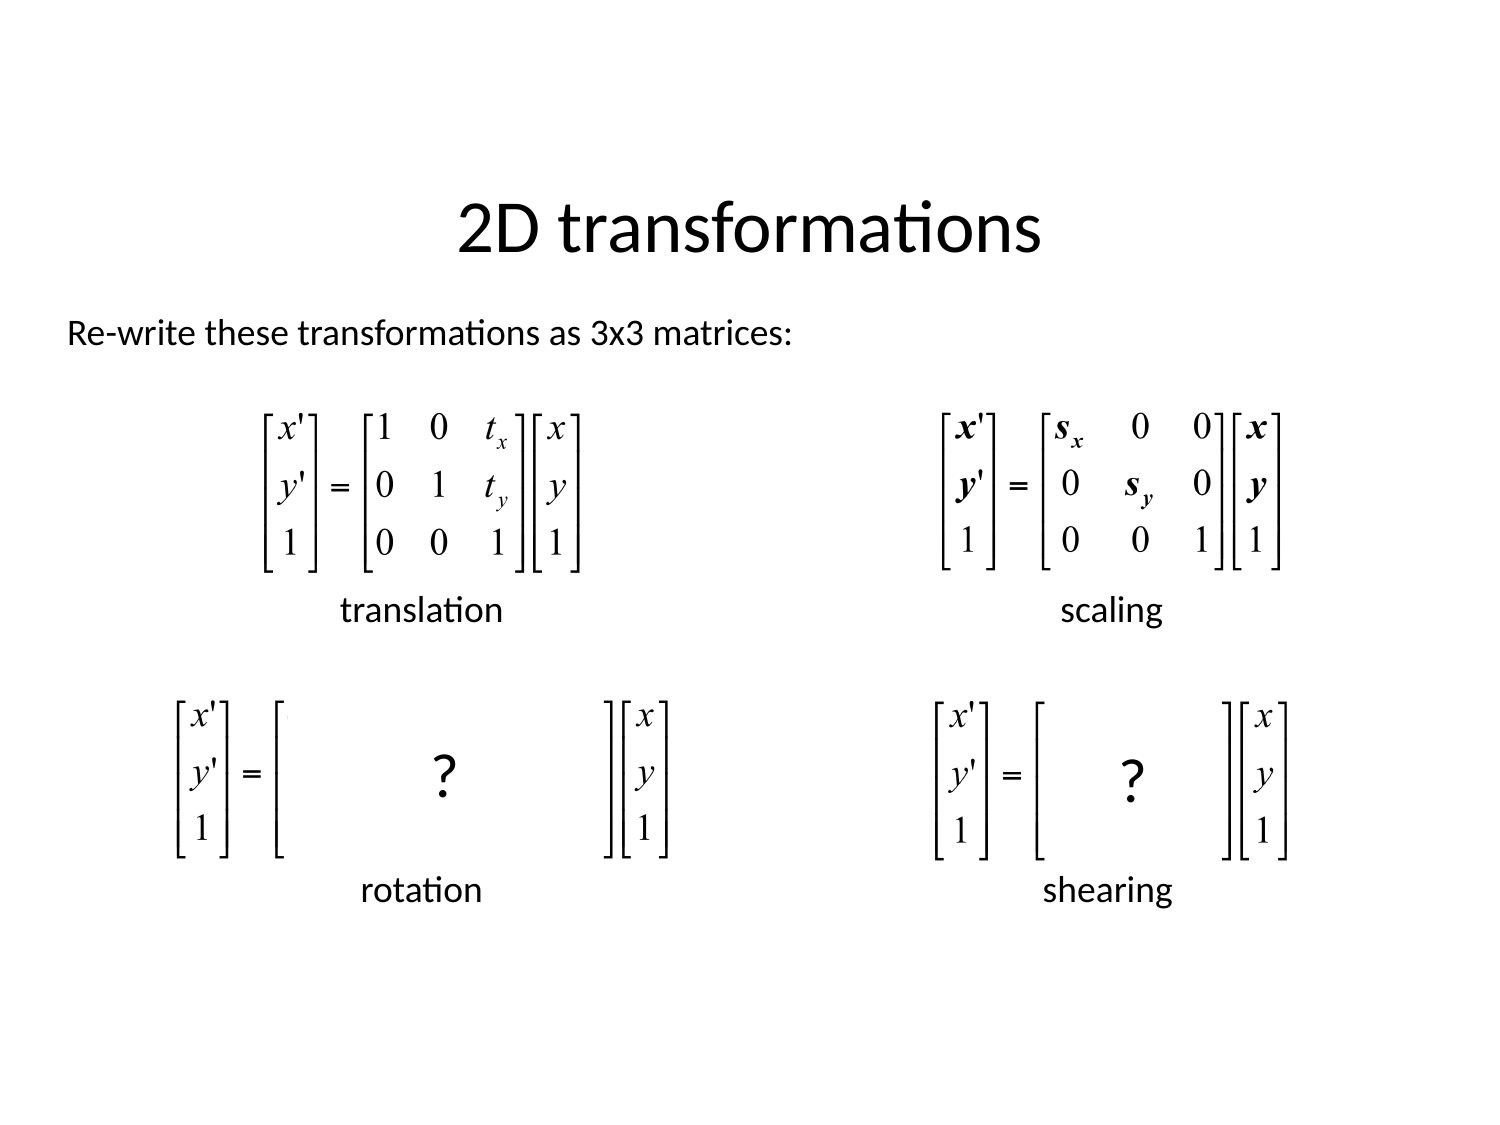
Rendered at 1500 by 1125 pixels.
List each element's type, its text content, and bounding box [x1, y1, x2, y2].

picture [167, 685, 677, 862]
picture [253, 397, 590, 574]
text_box rotation [167, 869, 677, 913]
text_box Re-write these transformations as 3x3 matrices: [62, 304, 869, 358]
title 2D transformations [0, 140, 1500, 304]
text_box shearing [925, 869, 1291, 913]
text_box scaling [932, 581, 1291, 634]
picture [932, 397, 1291, 574]
text_box translation [254, 581, 590, 634]
picture [924, 685, 1299, 862]
